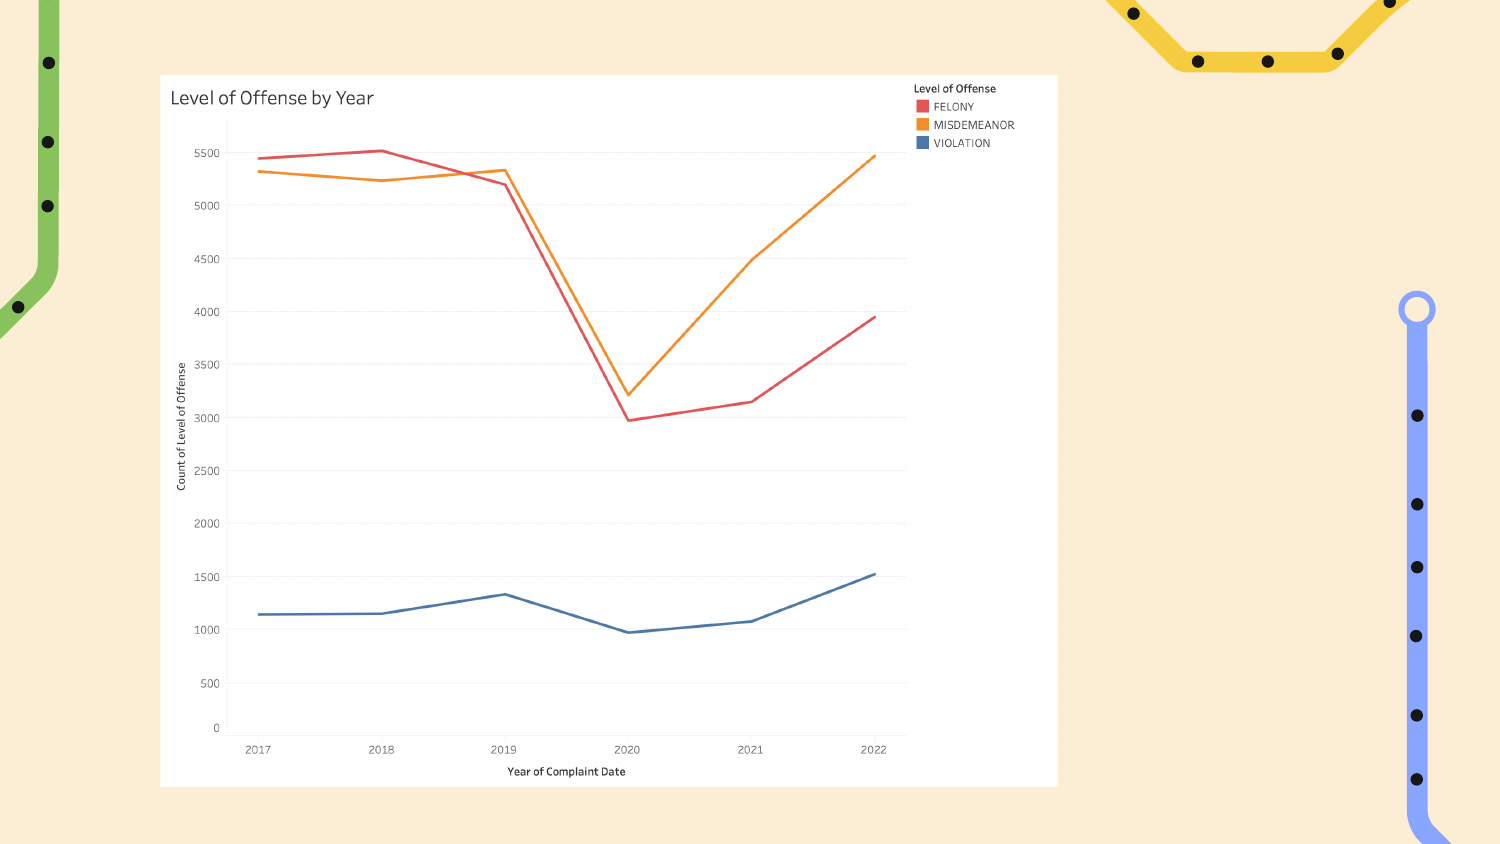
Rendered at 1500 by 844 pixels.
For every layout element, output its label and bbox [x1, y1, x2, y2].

picture [160, 75, 1059, 787]
